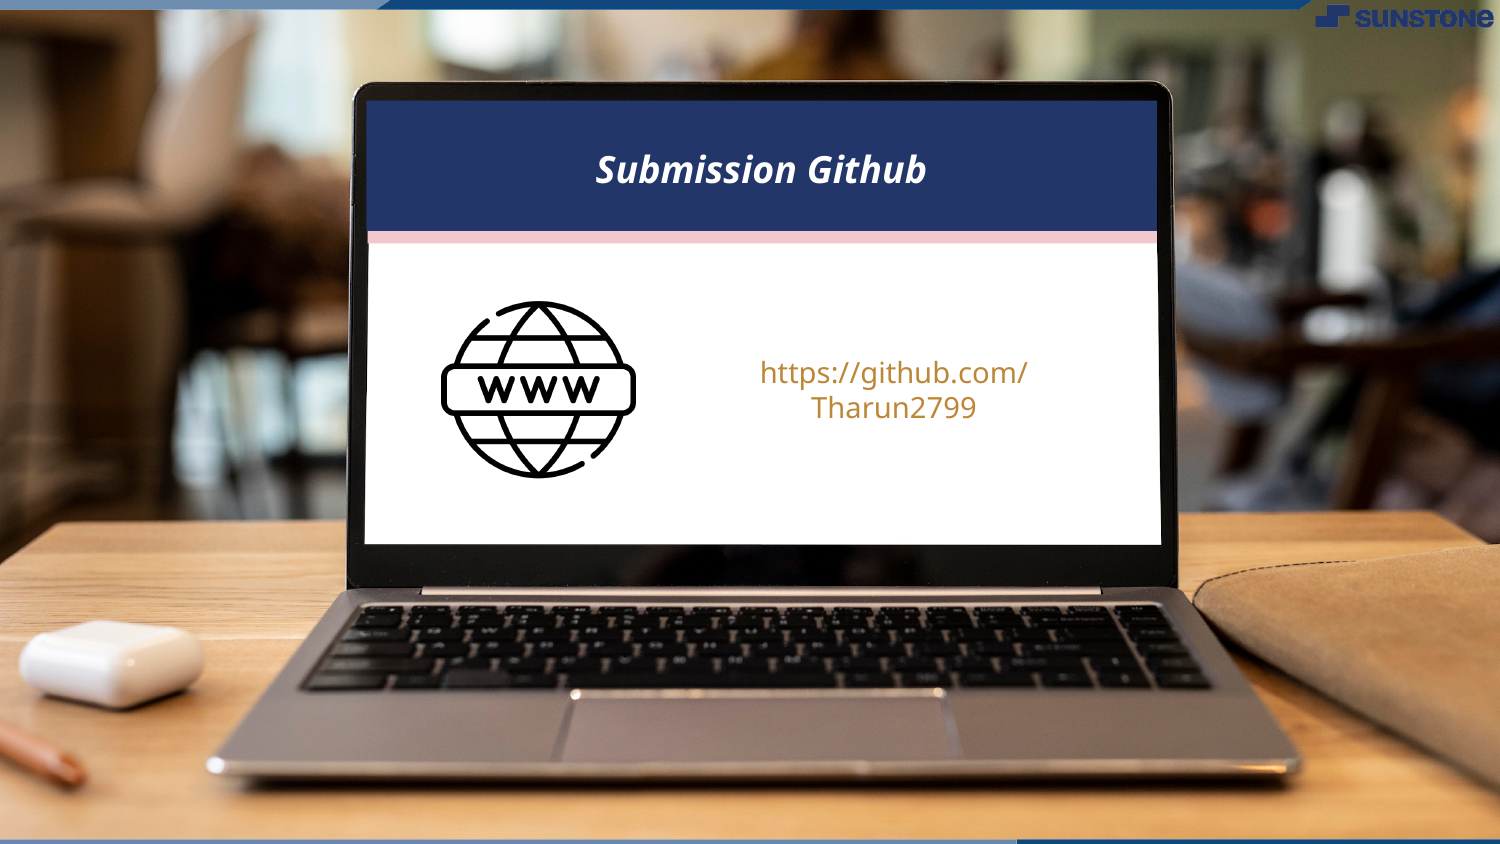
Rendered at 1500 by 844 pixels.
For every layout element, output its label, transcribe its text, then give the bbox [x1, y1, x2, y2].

list https://github.com/Tharun2799 [670, 144, 1118, 635]
picture [0, 0, 1500, 844]
list Submission Github [432, 131, 1091, 206]
